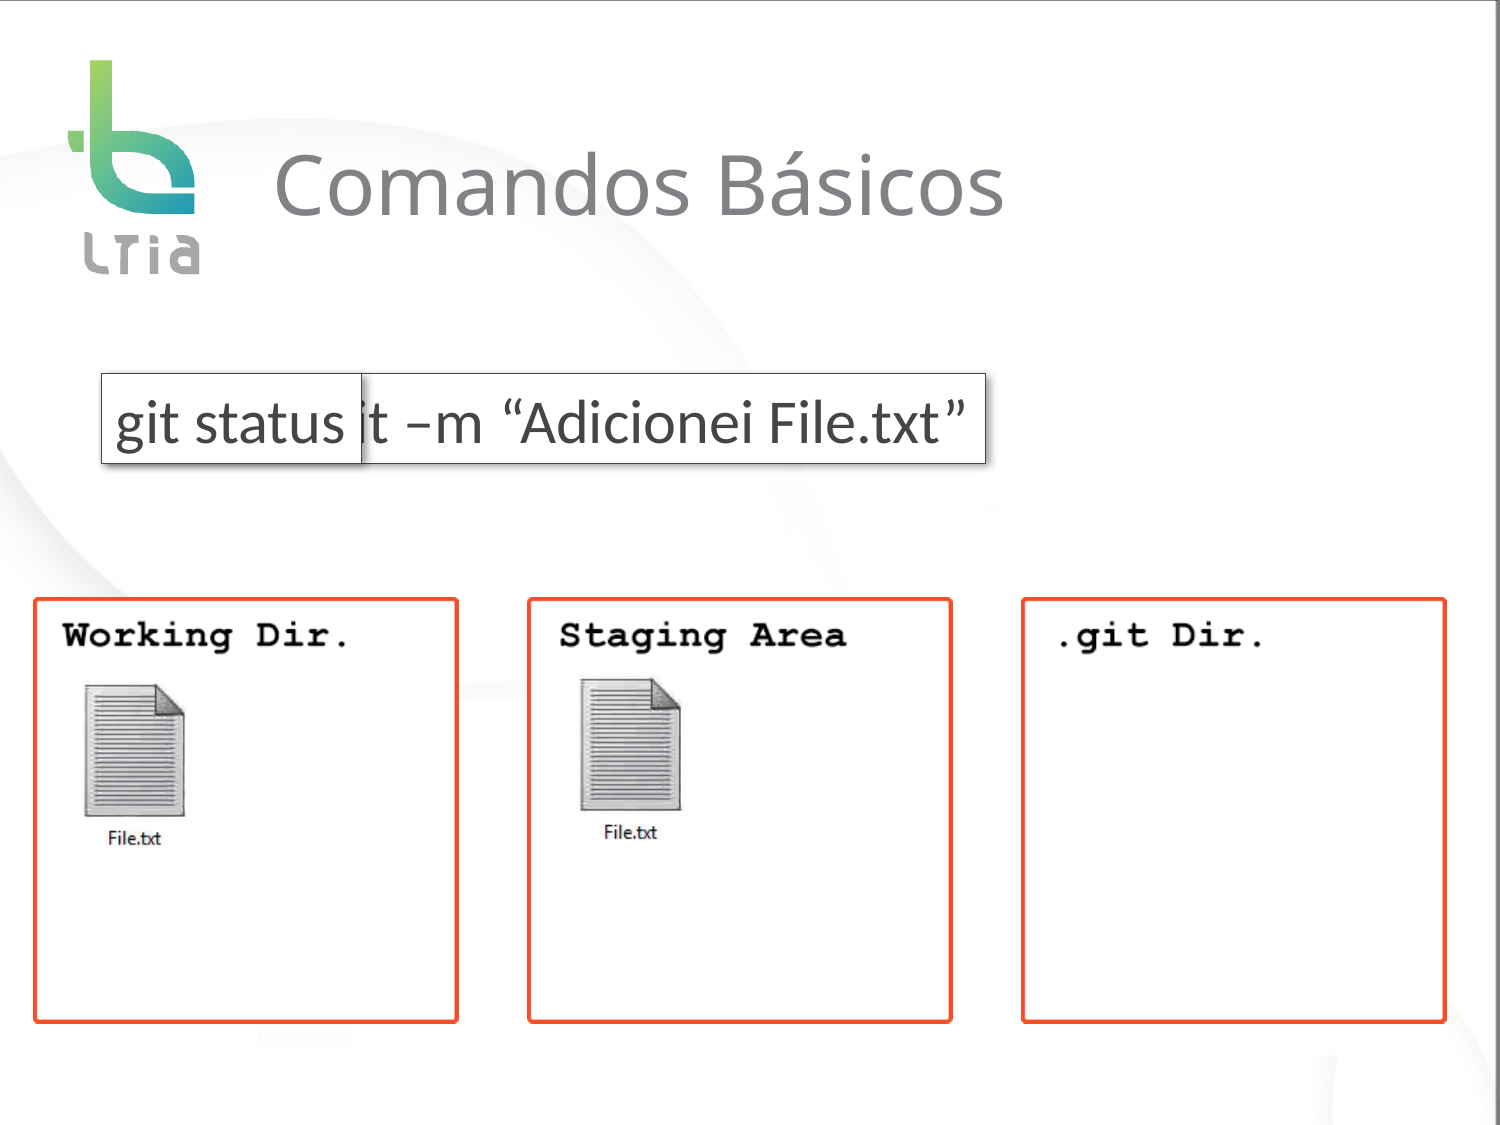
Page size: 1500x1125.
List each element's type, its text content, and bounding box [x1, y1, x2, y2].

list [1021, 597, 1448, 1024]
picture [0, 0, 1500, 1125]
text_box git status [101, 373, 362, 464]
title Comandos Básicos [257, 82, 1414, 282]
text_box git commit –m “Adicionei File.txt” [369, 373, 986, 464]
